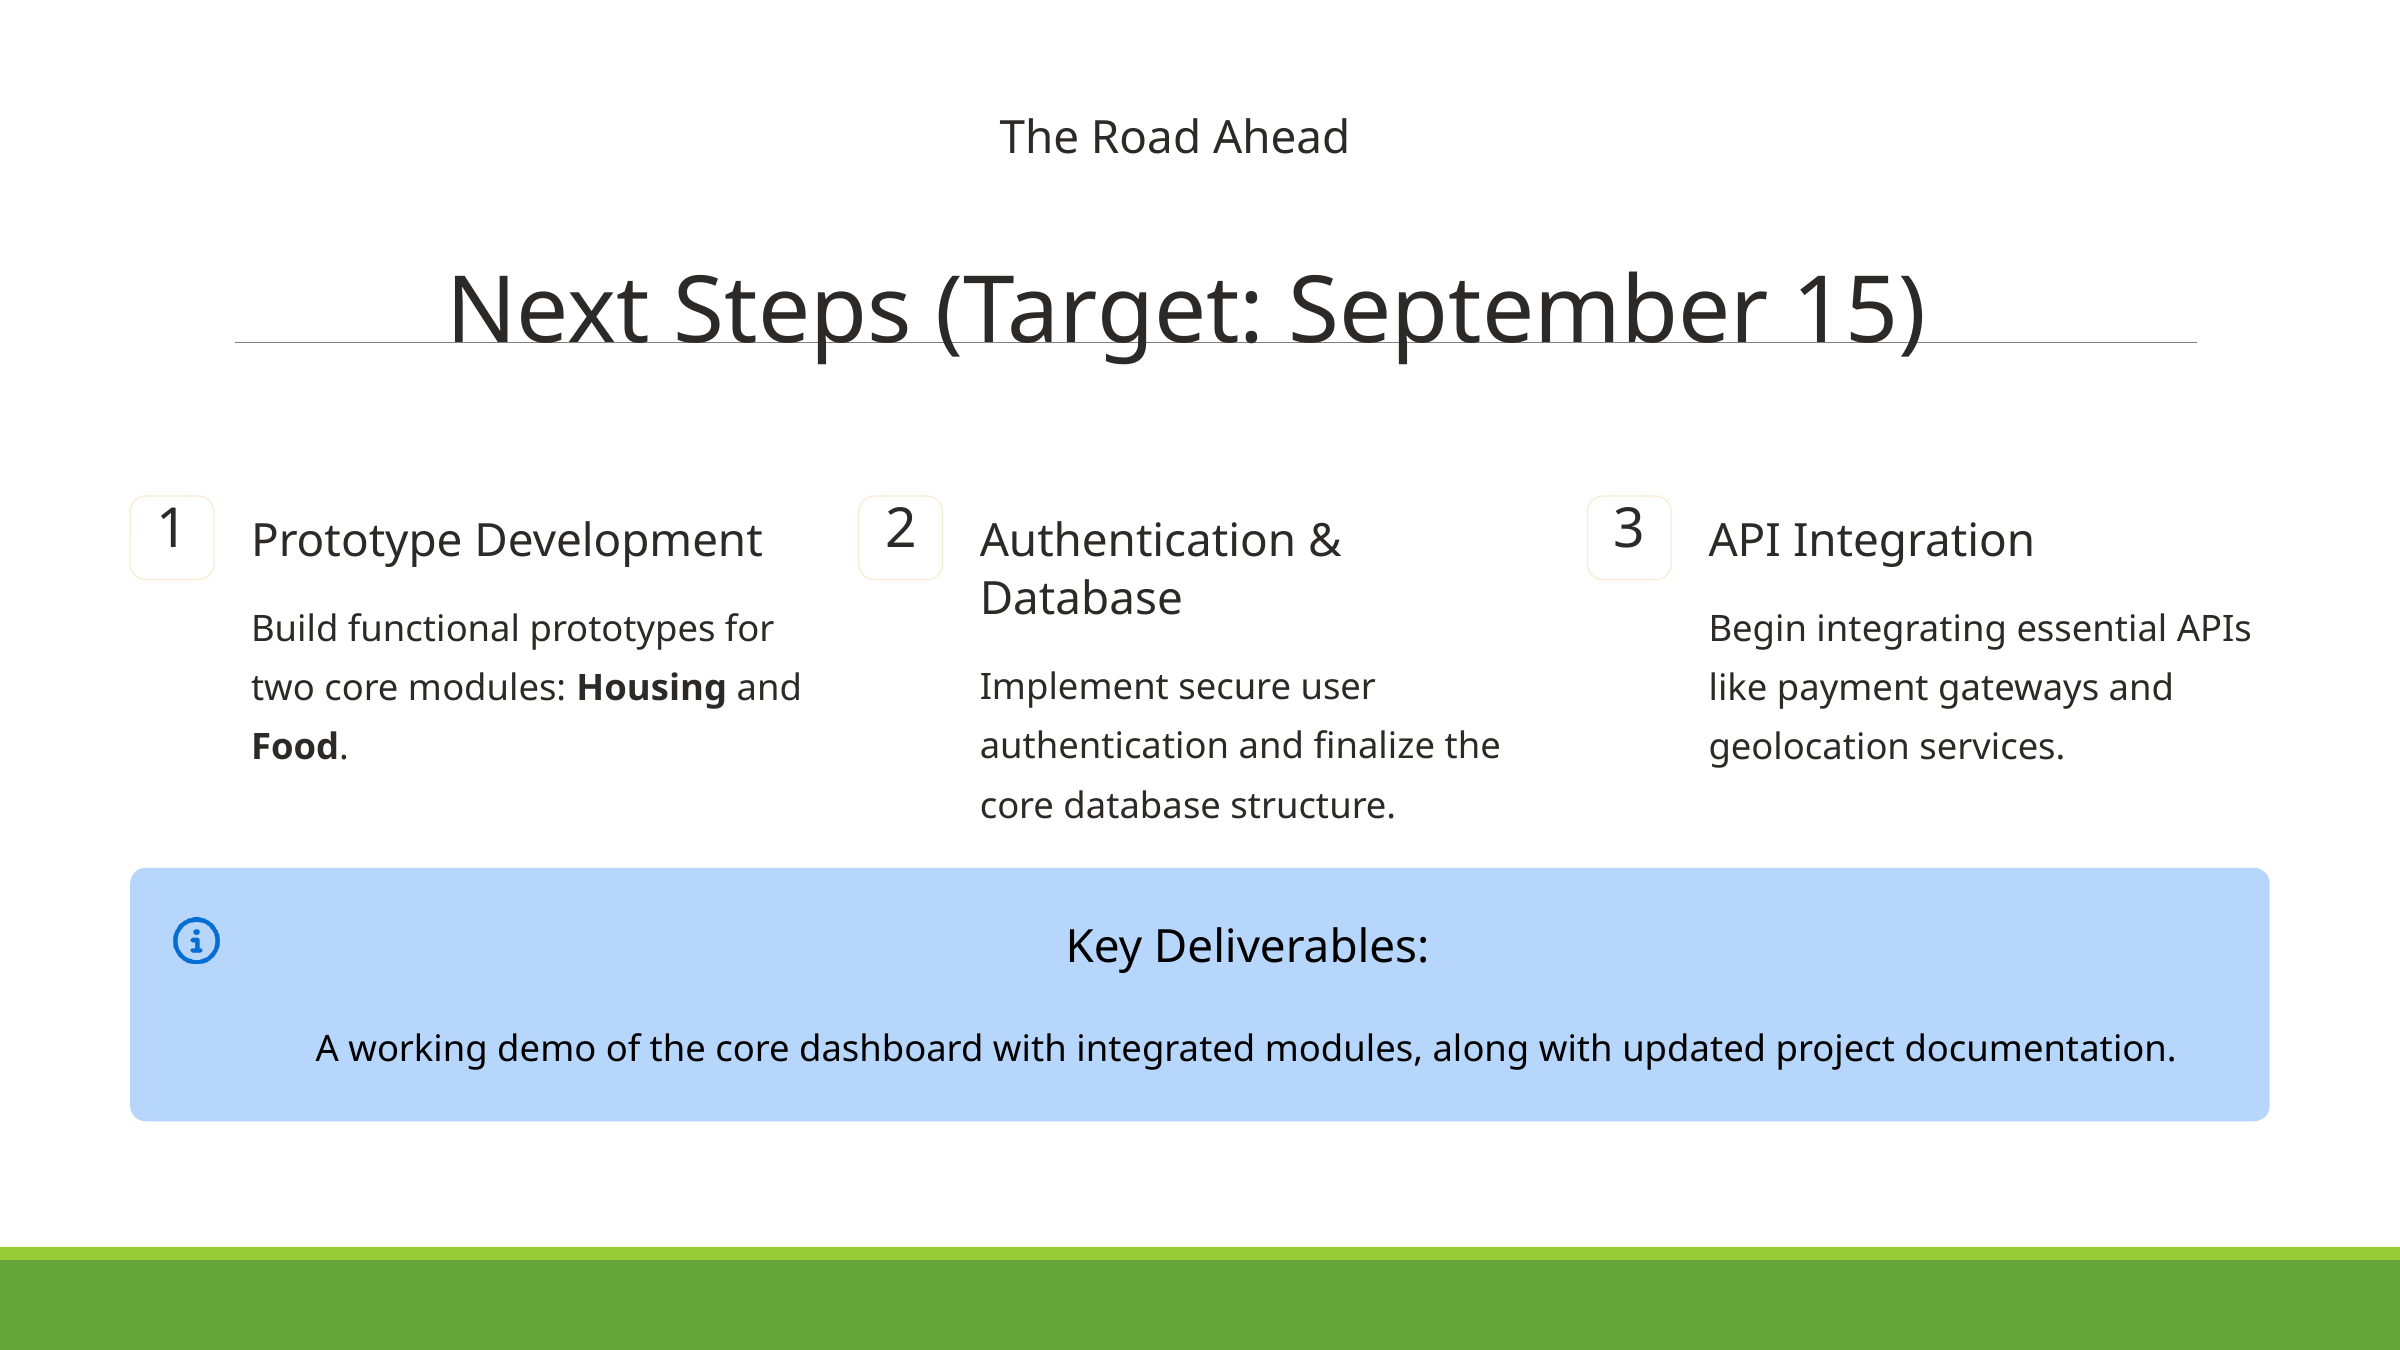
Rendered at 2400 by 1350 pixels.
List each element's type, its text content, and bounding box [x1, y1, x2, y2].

text_box The Road Ahead [942, 105, 1408, 164]
text_box Next Steps (Target: September 15) [432, 245, 1942, 363]
text_box Authentication & Database [979, 508, 1541, 626]
text_box [858, 495, 943, 580]
text_box 3 [1601, 503, 1658, 573]
text_box A working demo of the core dashboard with integrated modules, along with updated project documentation. [262, 1009, 2233, 1070]
text_box Begin integrating essential APIs like payment gateways and geolocation services. [1708, 589, 2270, 768]
text_box Key Deliverables: [1015, 914, 1481, 973]
text_box API Integration [1708, 508, 2174, 567]
text_box [130, 495, 214, 580]
text_box Implement secure user authentication and finalize the core database structure. [979, 647, 1541, 826]
text_box Prototype Development [251, 508, 785, 567]
picture [166, 916, 226, 965]
text_box 2 [872, 503, 929, 573]
text_box [1587, 495, 1672, 580]
text_box Build functional prototypes for two core modules: Housing and Food. [251, 589, 813, 768]
text_box [130, 867, 2270, 1122]
text_box 1 [144, 503, 200, 573]
